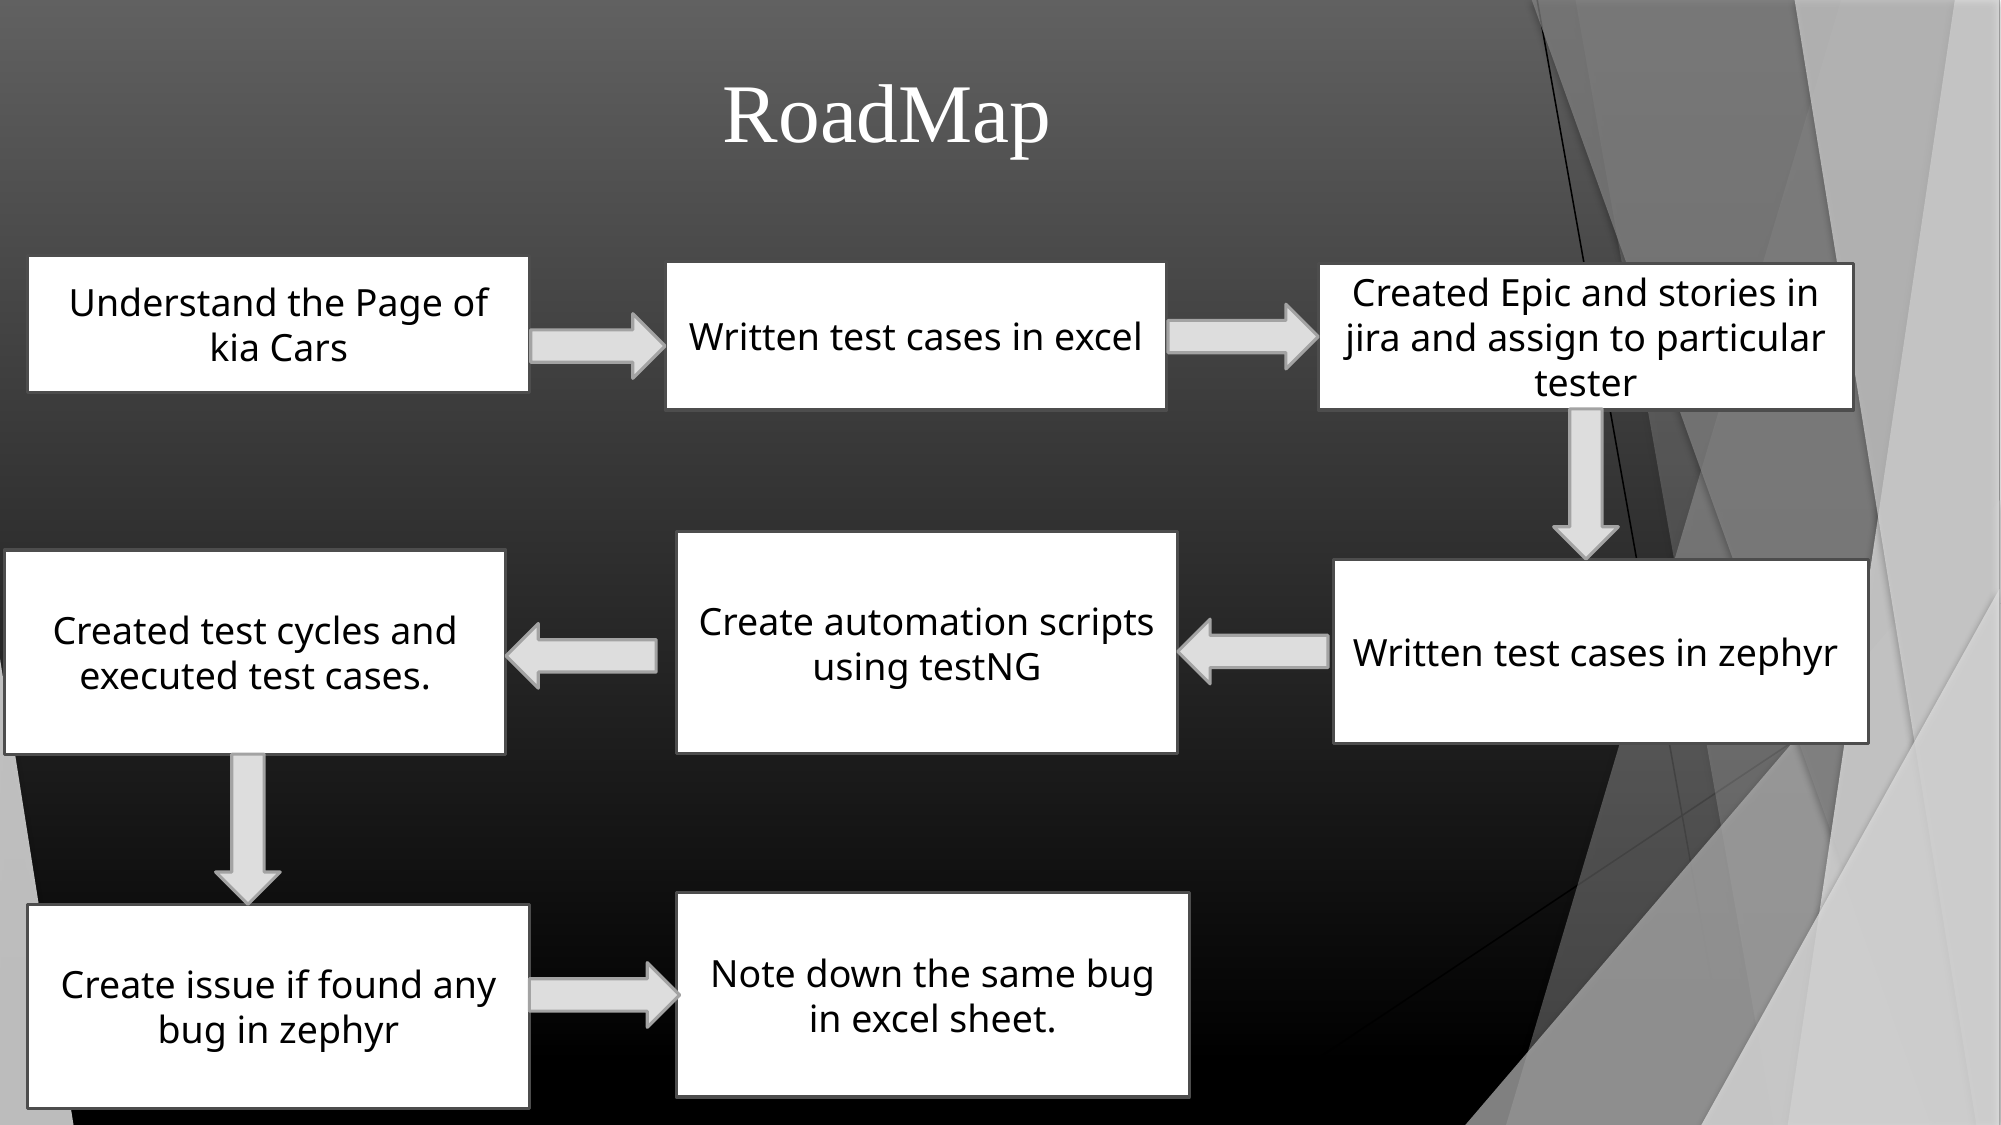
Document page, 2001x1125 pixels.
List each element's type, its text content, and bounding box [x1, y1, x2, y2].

text_box [214, 752, 282, 906]
text_box [527, 961, 681, 1029]
text_box Created test cycles and executed test cases. [3, 548, 507, 756]
text_box Create automation scripts using testNG [675, 530, 1179, 755]
text_box [1166, 302, 1320, 371]
text_box Written test cases in excel [664, 260, 1168, 412]
text_box RoadMap [708, 52, 1084, 167]
text_box Understand the Page of kia Cars [26, 254, 531, 394]
text_box Created Epic and stories in jira and assign to particular tester [1317, 262, 1855, 412]
text_box Create issue if found any bug in zephyr [26, 903, 531, 1110]
text_box [504, 622, 658, 690]
text_box [529, 312, 667, 380]
text_box [1552, 407, 1620, 561]
text_box Written test cases in zephyr [1332, 558, 1870, 745]
text_box [1176, 617, 1330, 686]
text_box Note down the same bug in excel sheet. [675, 891, 1191, 1099]
text_box [14, 0, 1986, 1067]
